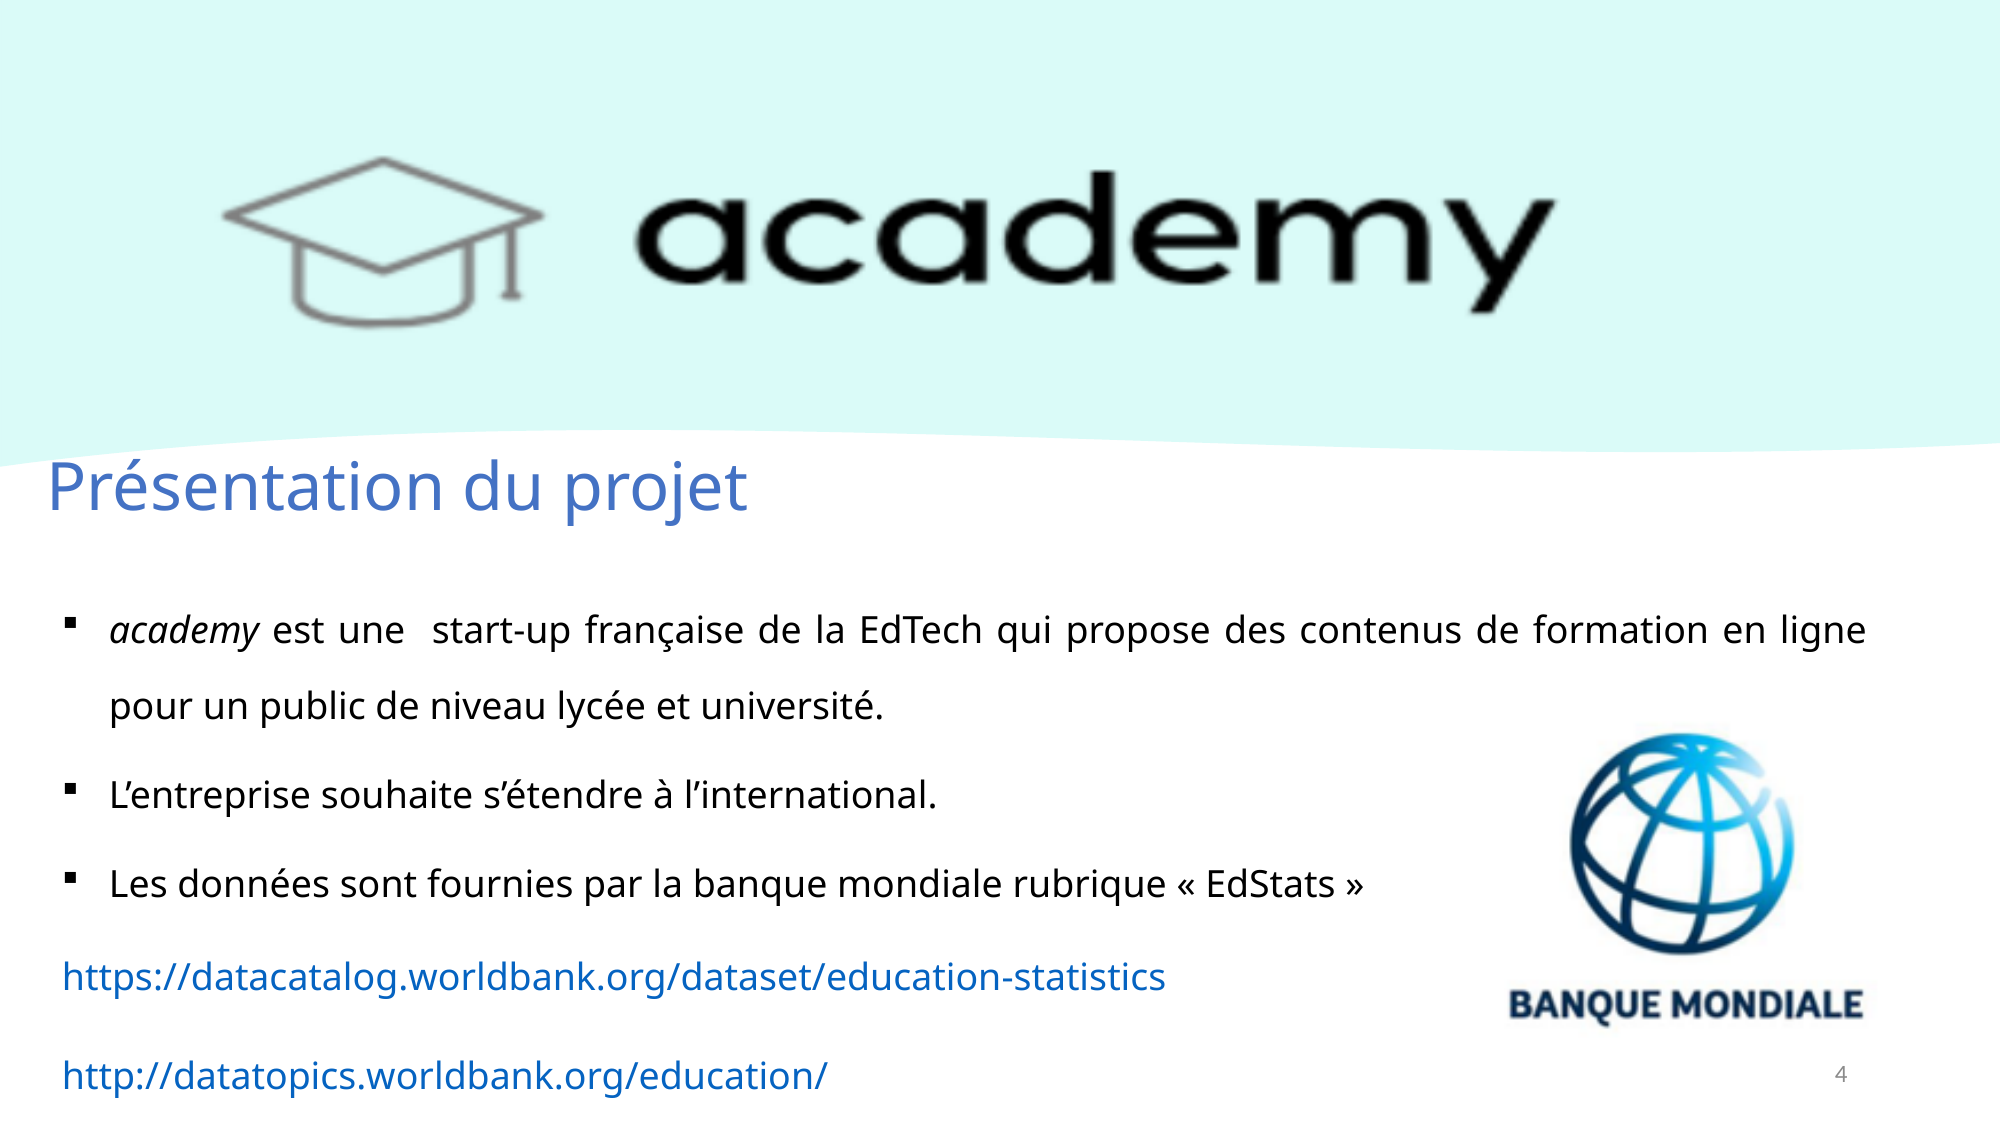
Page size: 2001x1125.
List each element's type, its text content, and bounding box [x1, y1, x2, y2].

slide_number 4 [1412, 1042, 1863, 1103]
picture [1497, 718, 1884, 1049]
picture [0, 0, 2000, 467]
text_box Présentation du projet [31, 467, 1198, 544]
text_box academy est une start-up française de la EdTech qui propose des contenus de formation en ligne pour un public de niveau lycée et université. L’entreprise souhaite s’étendre à l’international. Les données sont fournies par la banque mondiale rubrique « EdStats » https://datacatalog.worldbank.org/dataset/education-statistics http://datatopics.worldbank.org/education/ [46, 682, 1884, 1085]
